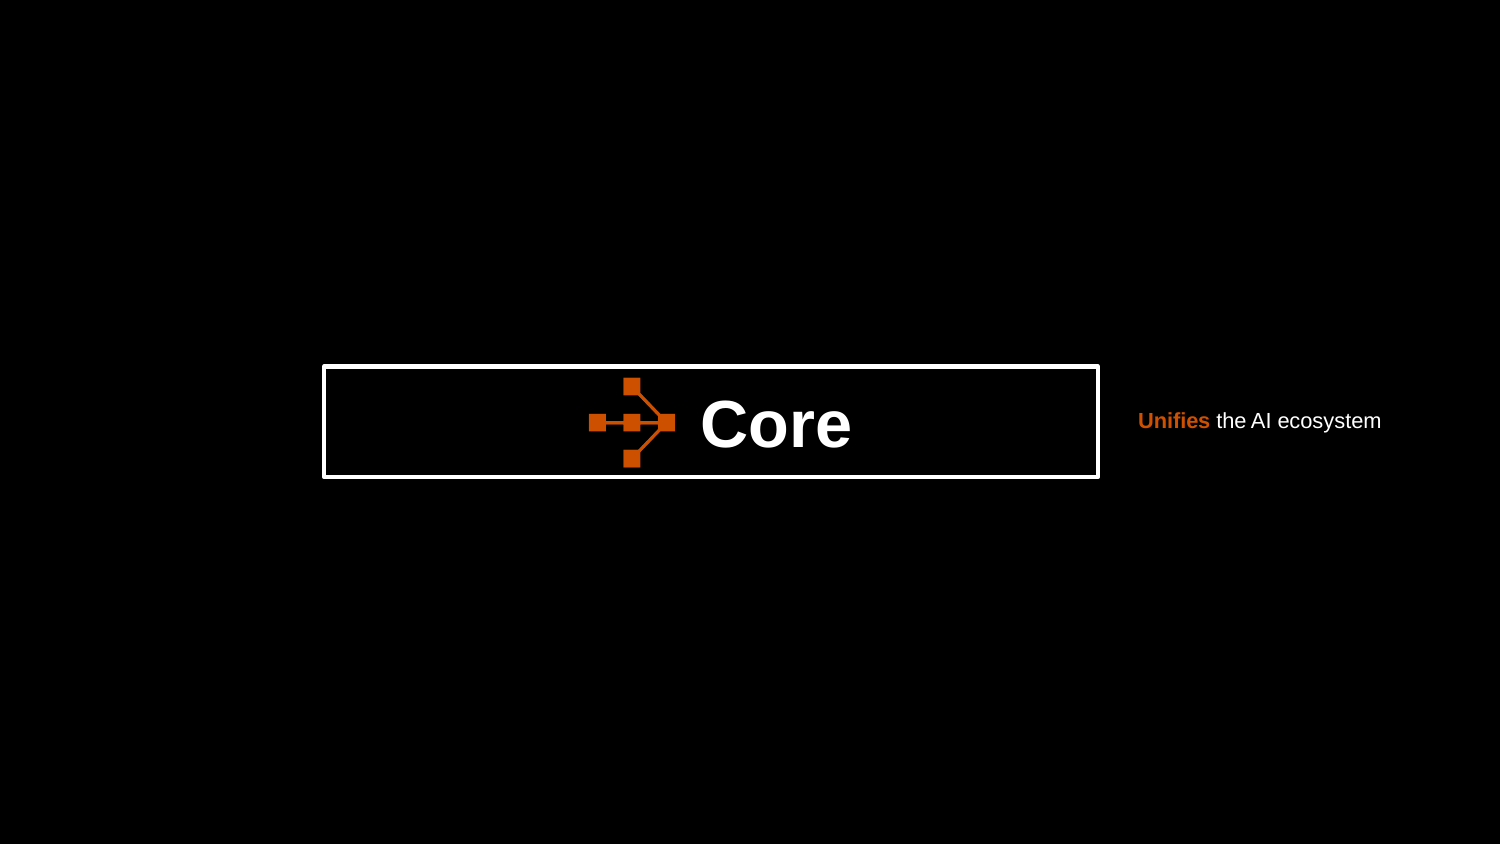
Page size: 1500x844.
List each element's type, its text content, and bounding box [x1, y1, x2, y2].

picture [586, 371, 895, 470]
text_box [322, 364, 1100, 479]
text_box Unifies the AI ecosystem [1130, 401, 1500, 441]
